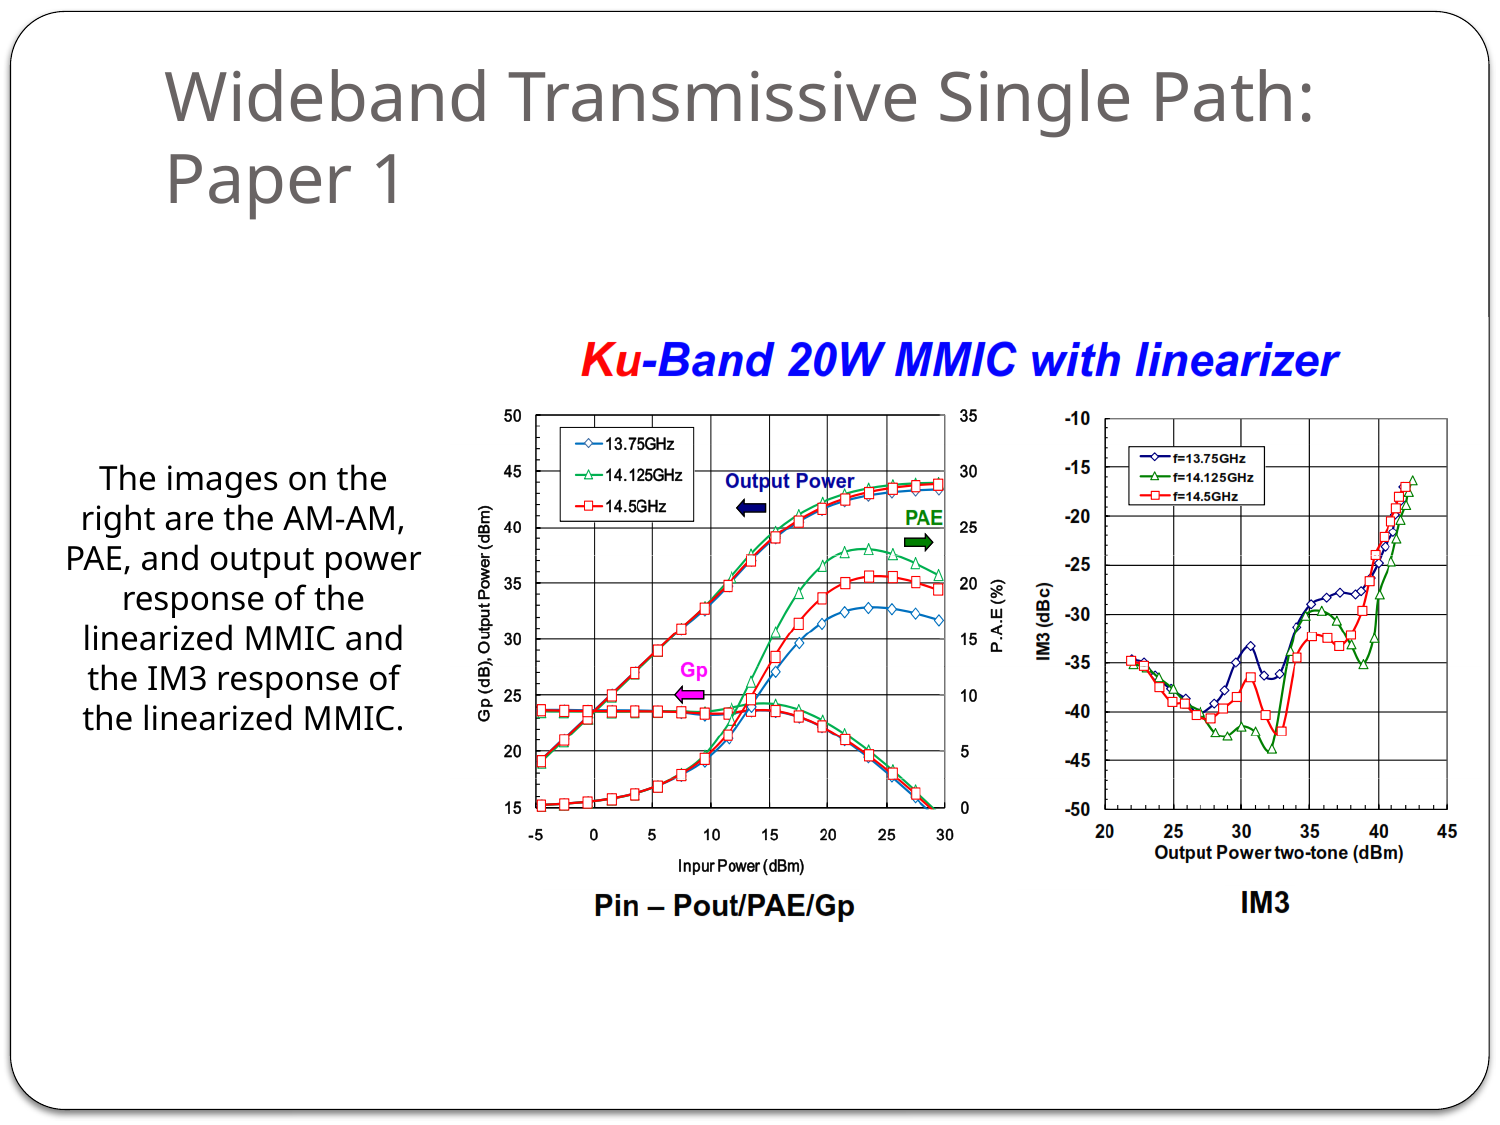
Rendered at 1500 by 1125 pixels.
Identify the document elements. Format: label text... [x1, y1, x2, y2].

text_box The images on the right are the AM-AM, PAE, and output power response of the linearized MMIC and the IM3 response of the linearized MMIC. [49, 449, 438, 745]
title Wideband Transmissive Single Path: Paper 1 [150, 45, 1425, 233]
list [449, 324, 1482, 942]
